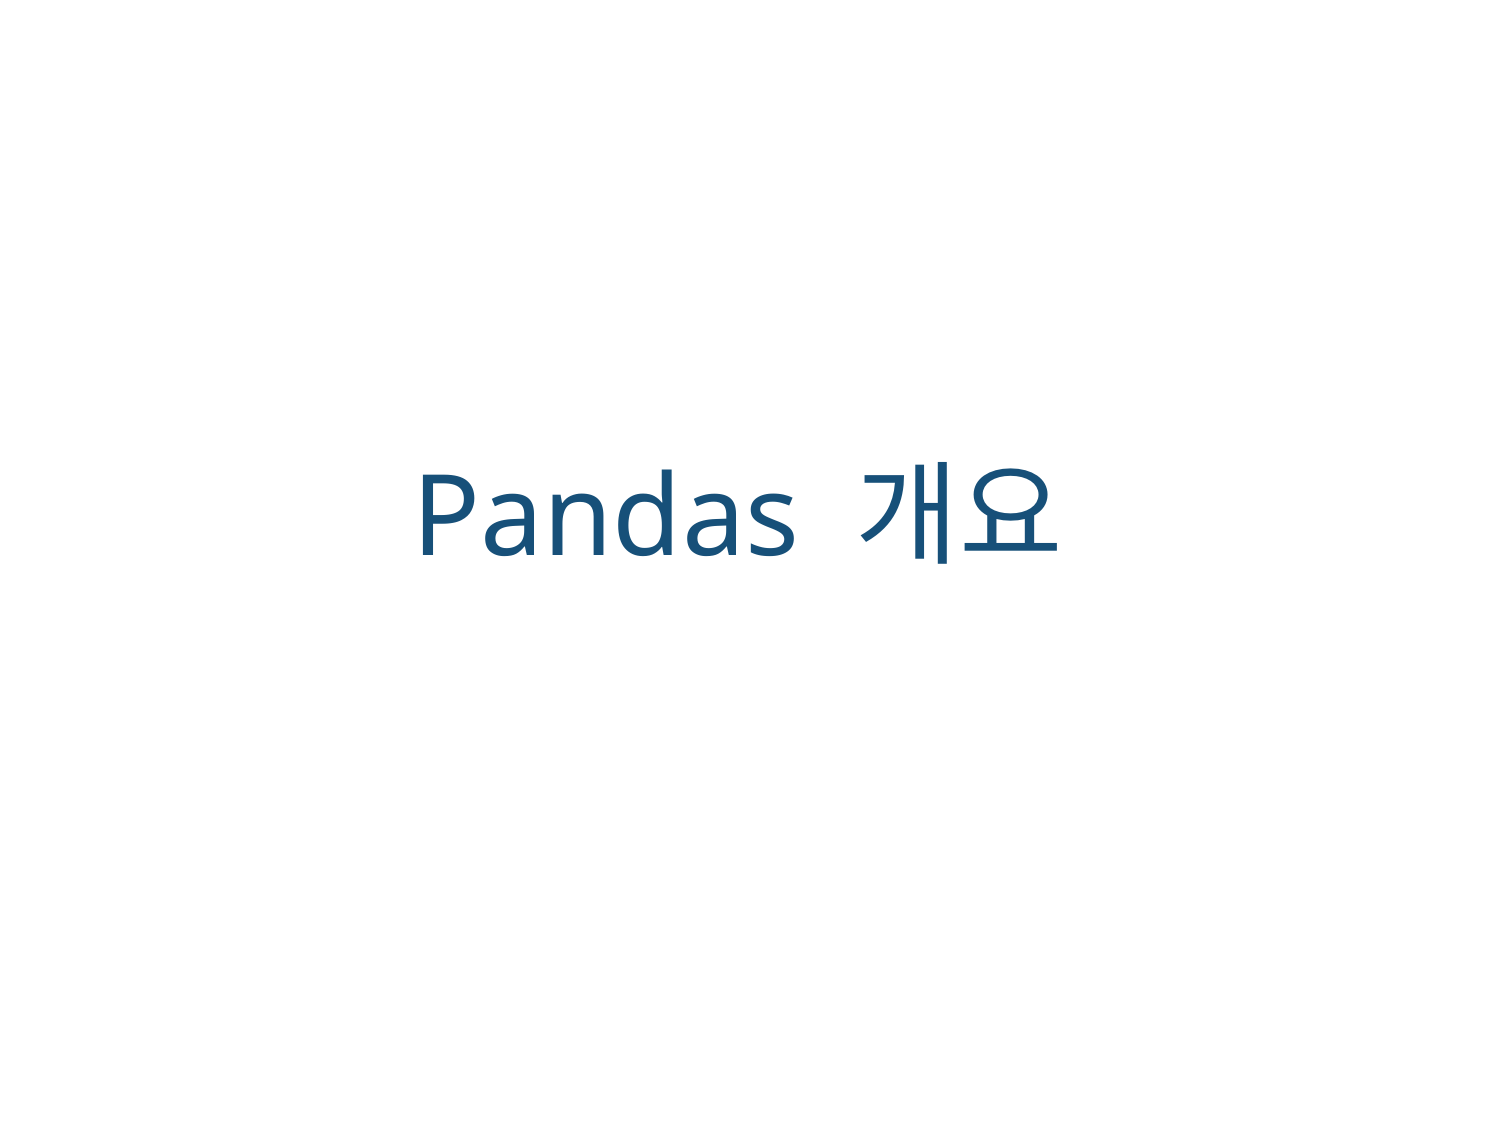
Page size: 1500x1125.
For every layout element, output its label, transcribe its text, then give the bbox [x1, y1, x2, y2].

text_box Pandas 개요 [397, 435, 1078, 586]
